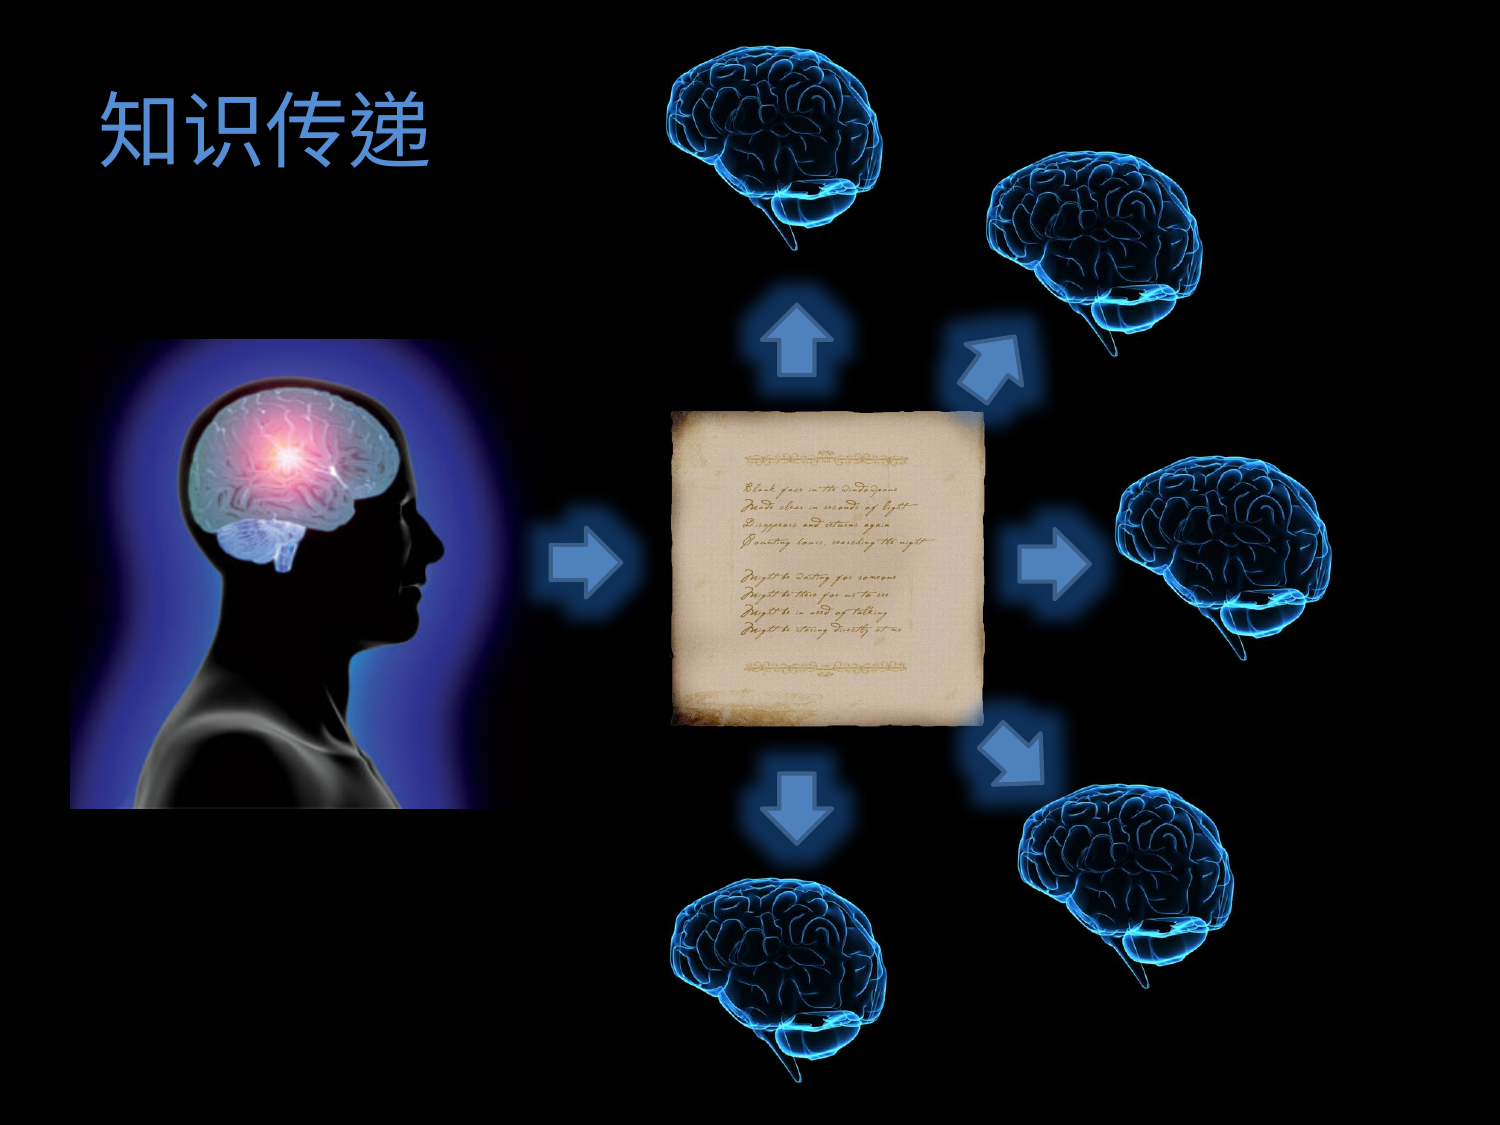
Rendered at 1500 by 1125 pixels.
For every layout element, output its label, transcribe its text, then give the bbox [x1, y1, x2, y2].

text_box [1017, 526, 1084, 602]
picture [1089, 445, 1387, 669]
text_box [759, 302, 834, 378]
text_box [976, 720, 1045, 771]
picture [655, 398, 997, 739]
picture [960, 140, 1259, 364]
text_box [759, 771, 834, 846]
picture [991, 773, 1290, 997]
text_box 知识传递 [84, 70, 447, 186]
picture [70, 339, 540, 809]
text_box [956, 372, 1025, 397]
picture [640, 34, 938, 258]
picture [644, 866, 942, 1090]
text_box [548, 525, 624, 600]
